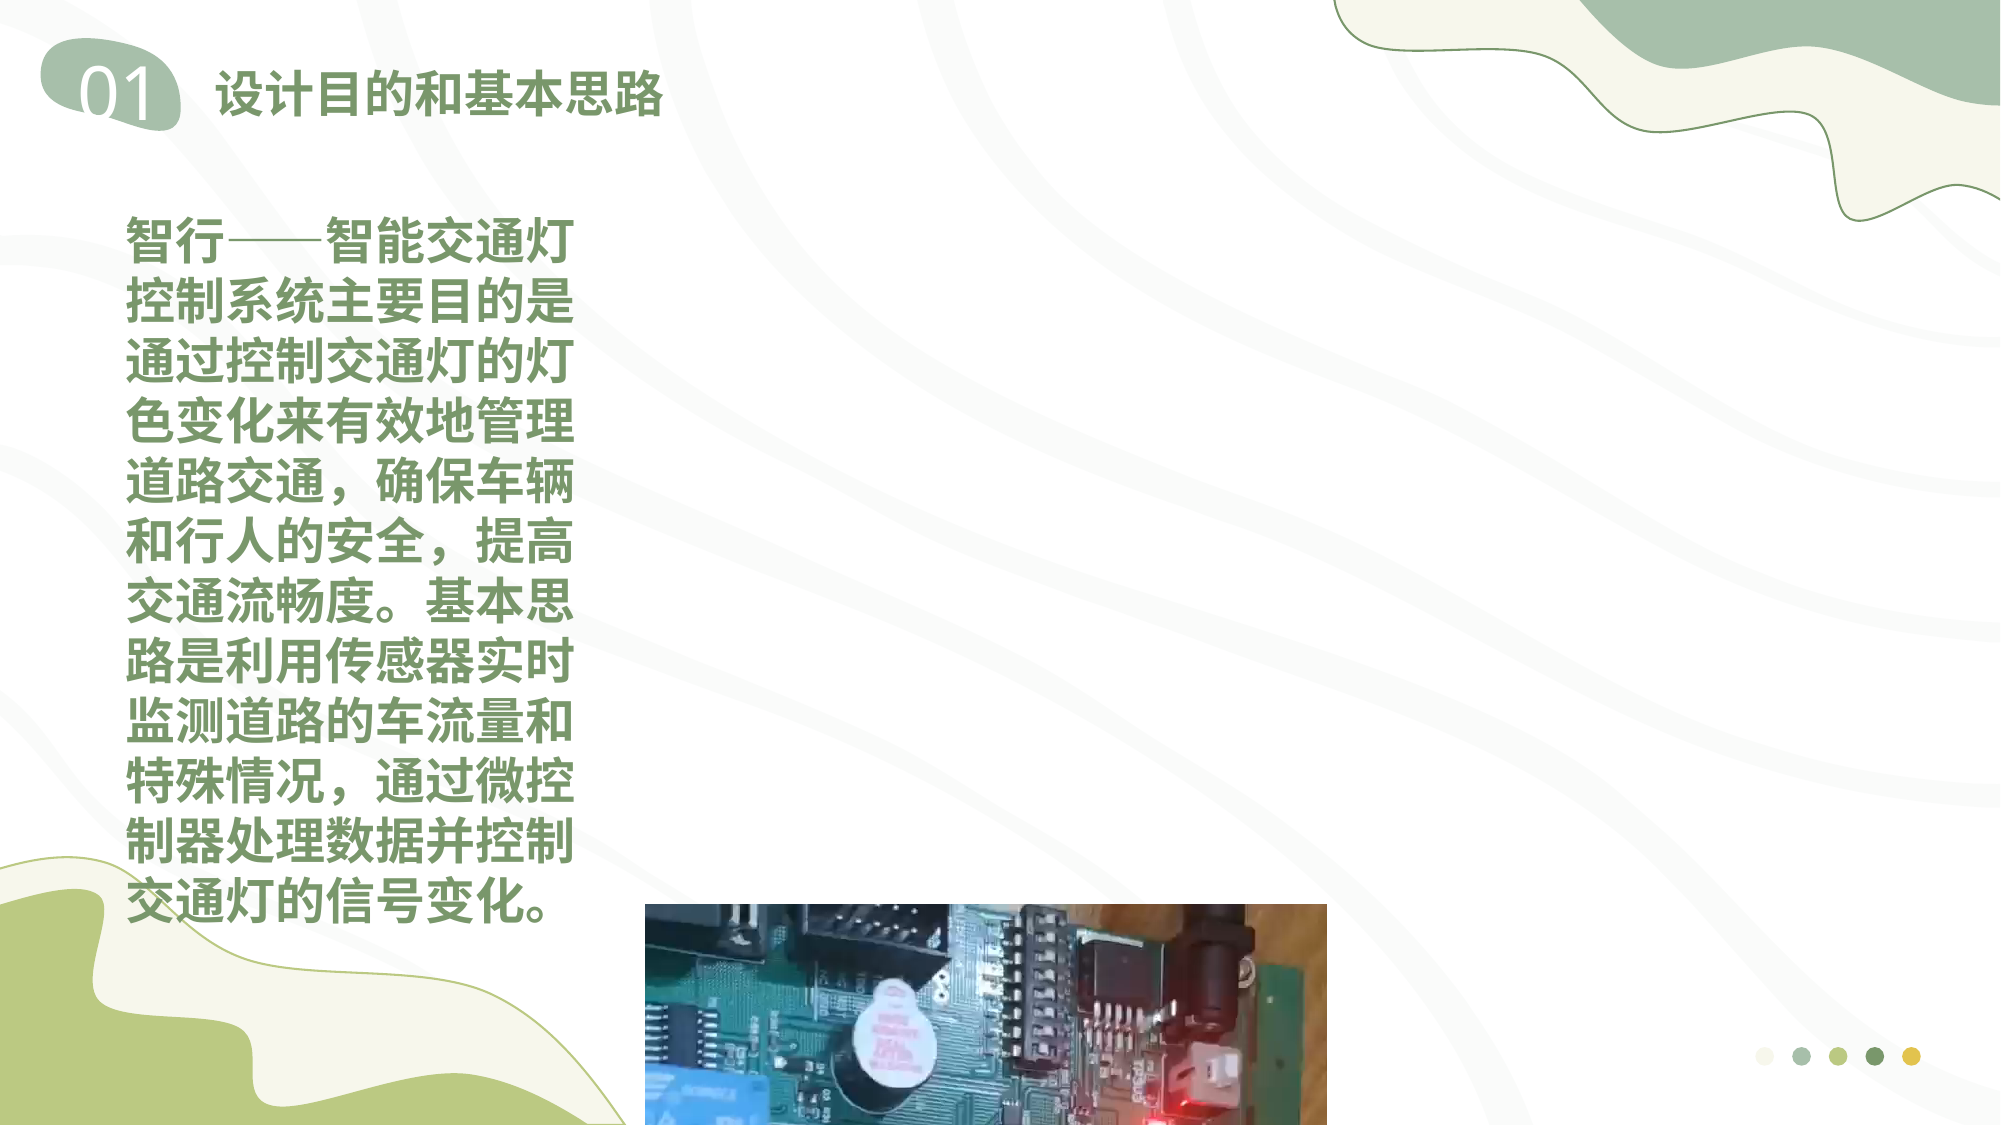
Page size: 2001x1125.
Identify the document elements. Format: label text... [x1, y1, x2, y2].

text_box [40, 38, 725, 145]
text_box 智行——智能交通灯控制系统主要目的是通过控制交通灯的灯色变化来有效地管理道路交通，确保车辆和行人的安全，提高交通流畅度。基本思路是利用传感器实时监测道路的车流量和特殊情况，通过微控制器处理数据并控制交通灯的信号变化。 [110, 201, 616, 937]
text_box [910, 0, 1594, 1125]
picture [645, 904, 910, 1125]
